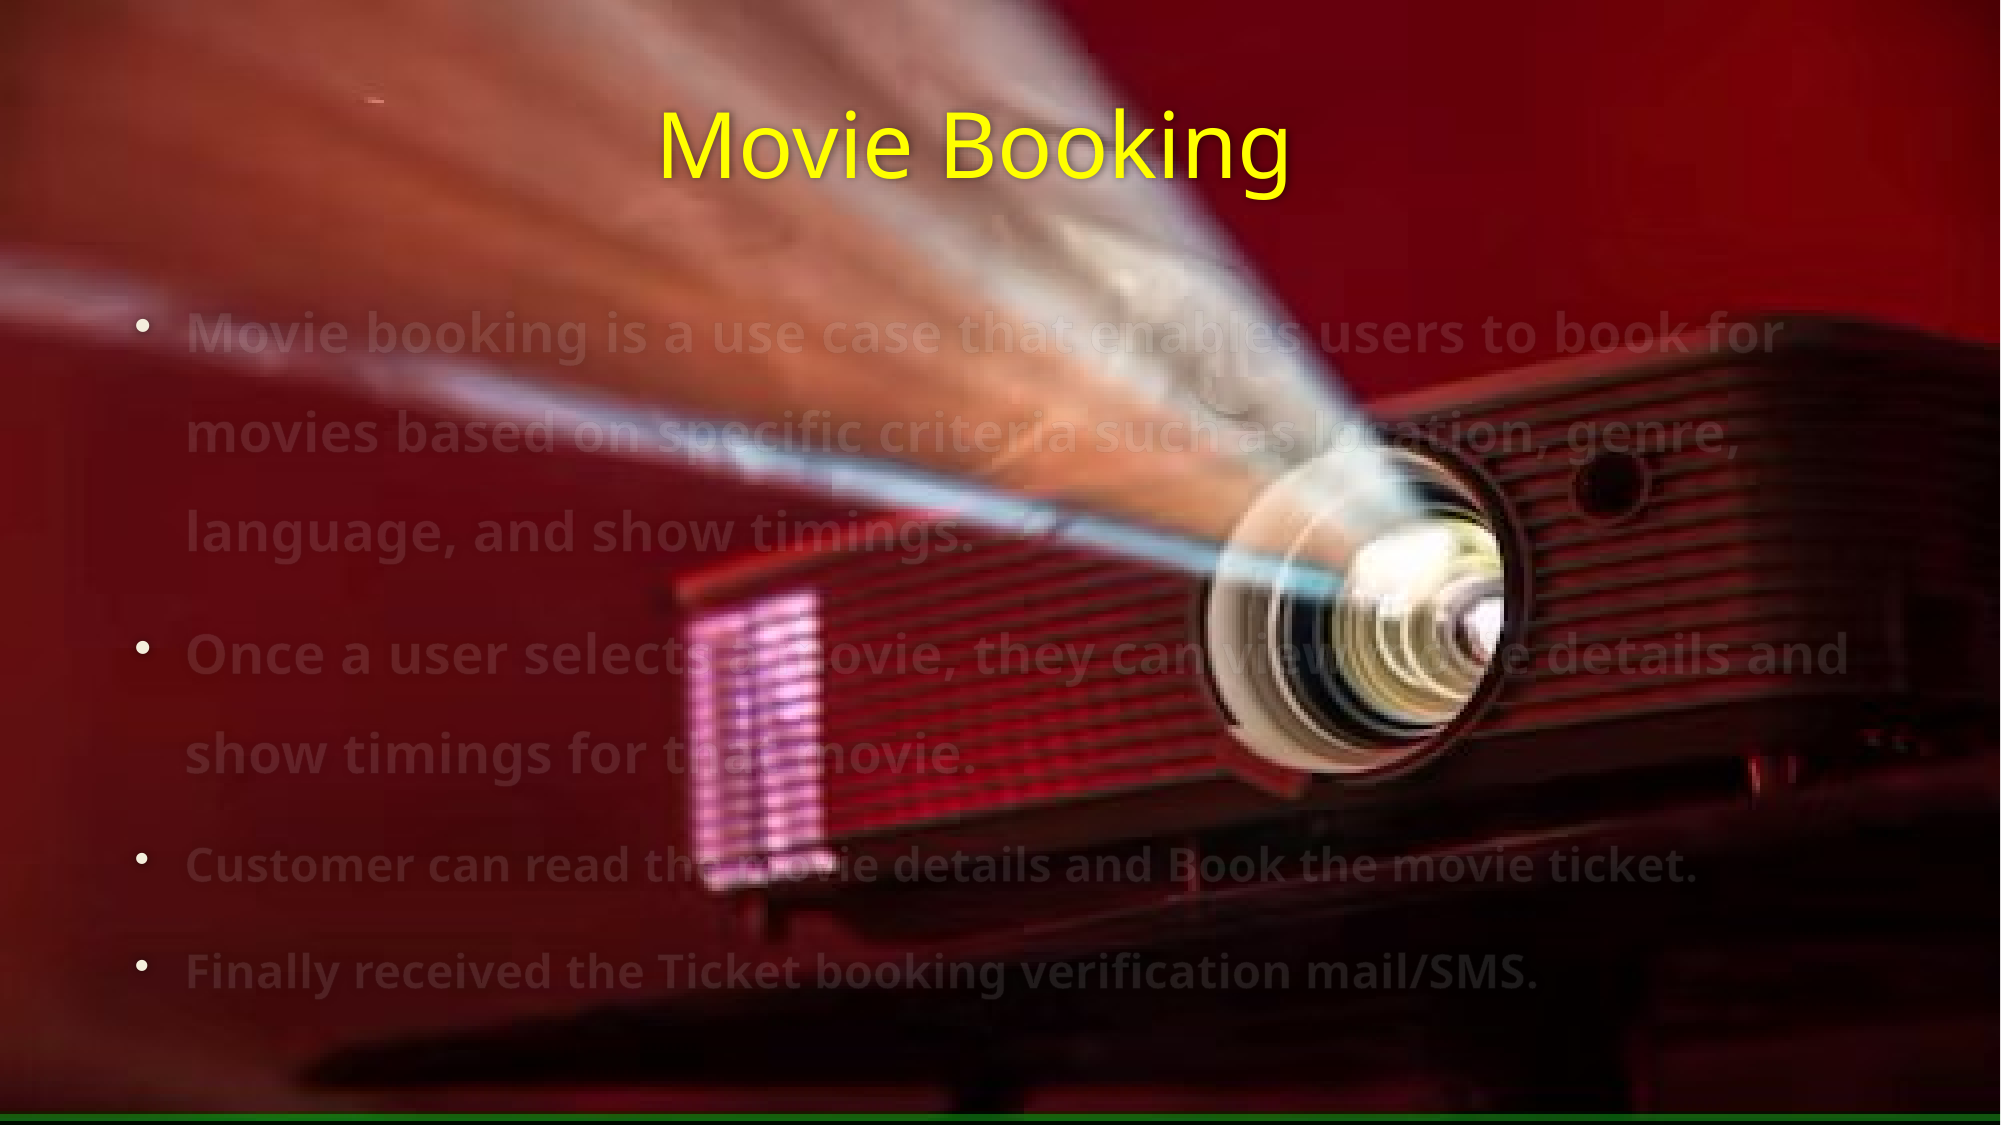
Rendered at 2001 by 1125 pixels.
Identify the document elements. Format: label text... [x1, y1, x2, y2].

list Movie booking is a use case that enables users to book for movies based on specific criteria such as location, genre, language, and show timings. Once a user selects a movie, they can view movie details and show timings for that movie. Customer can read the movie details and Book the movie ticket. Finally received the Ticket booking verification mail/SMS. [115, 256, 1885, 1011]
picture [0, 0, 2001, 1125]
title Movie Booking [102, 151, 1801, 257]
